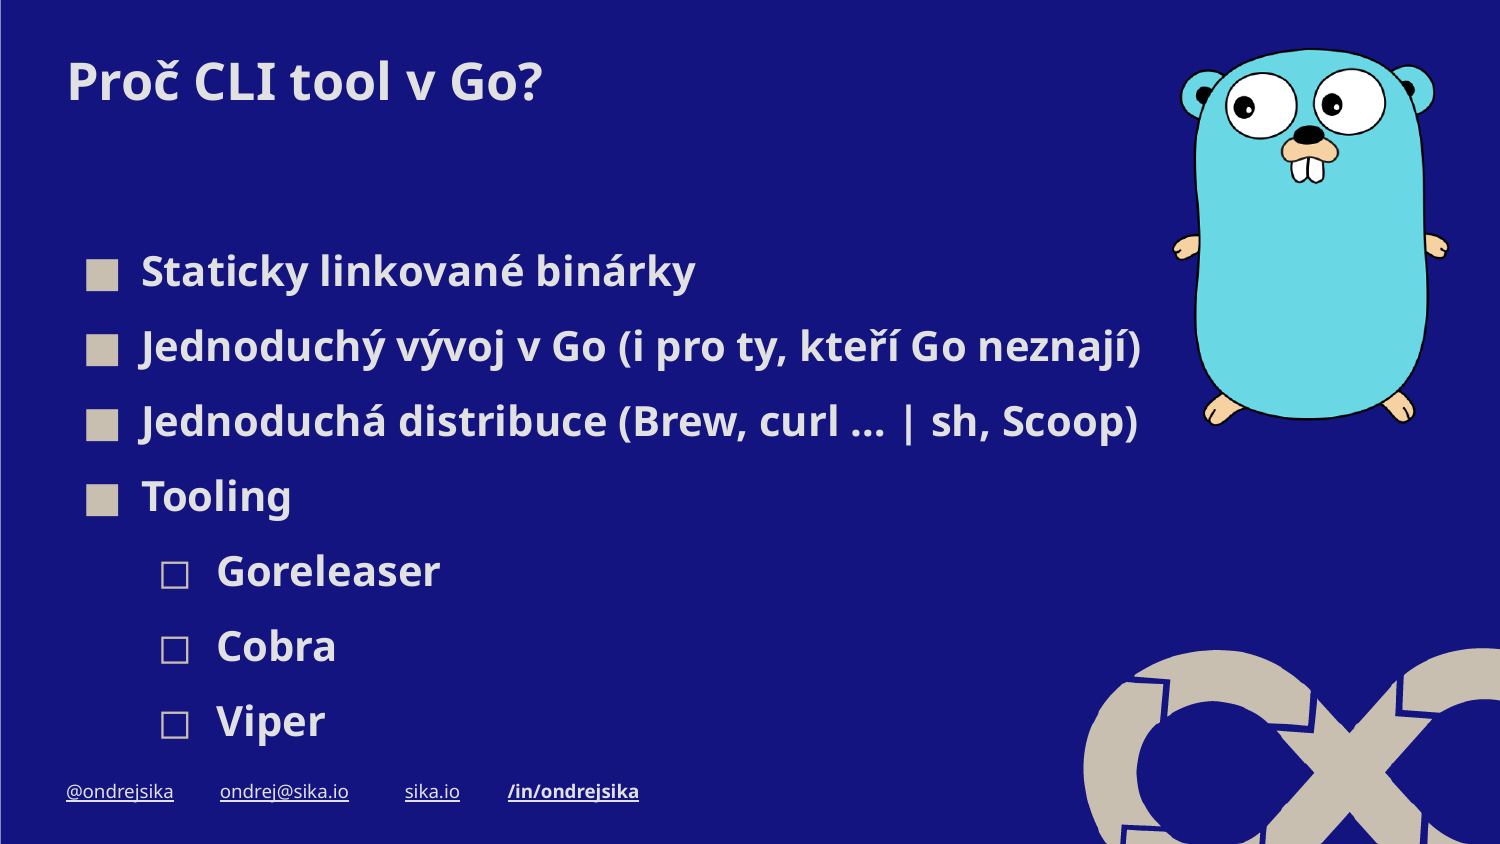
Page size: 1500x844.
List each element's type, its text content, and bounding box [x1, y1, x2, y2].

list Staticky linkované binárky Jednoduchý vývoj v Go (i pro ty, kteří Go neznají) Jednoduchá distribuce (Brew, curl … | sh, Scoop) Tooling Goreleaser Cobra Viper [51, 205, 1400, 688]
title Proč CLI tool v Go? [51, 33, 1449, 128]
picture [0, 0, 1500, 844]
